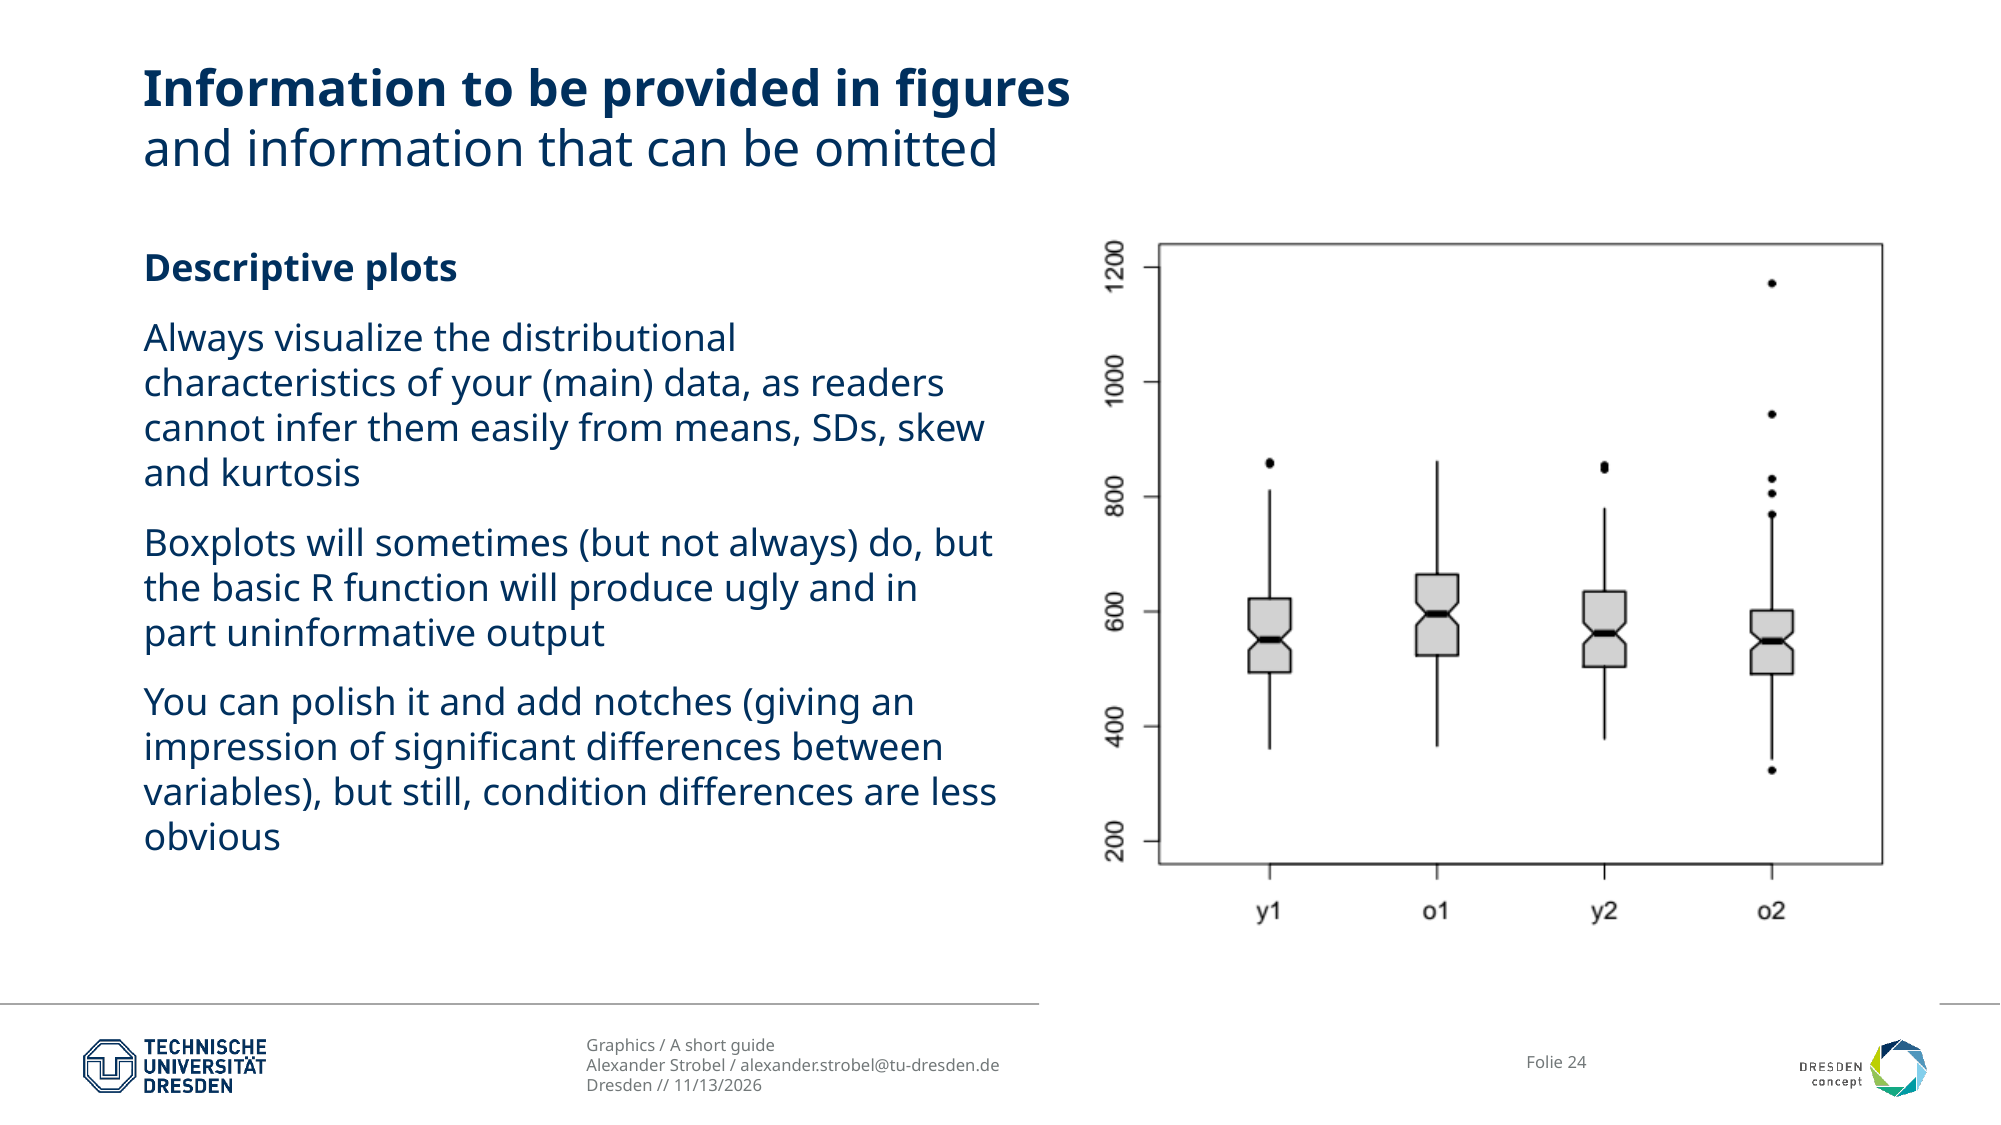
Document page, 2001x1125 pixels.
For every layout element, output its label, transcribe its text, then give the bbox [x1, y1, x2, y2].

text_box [1039, 123, 1940, 1012]
title Information to be provided in figures and information that can be omitted [143, 56, 1880, 169]
picture [1800, 1039, 1927, 1097]
picture [83, 1039, 266, 1093]
list Descriptive plots Always visualize the distributional characteristics of your (main) data, as readers cannot infer them easily from means, SDs, skew and kurtosis Boxplots will sometimes (but not always) do, but the basic R function will produce ugly and in part uninformative output You can polish it and add notches (giving an impression of significant differences between variables), but still, condition differences are less obvious [143, 243, 1000, 957]
